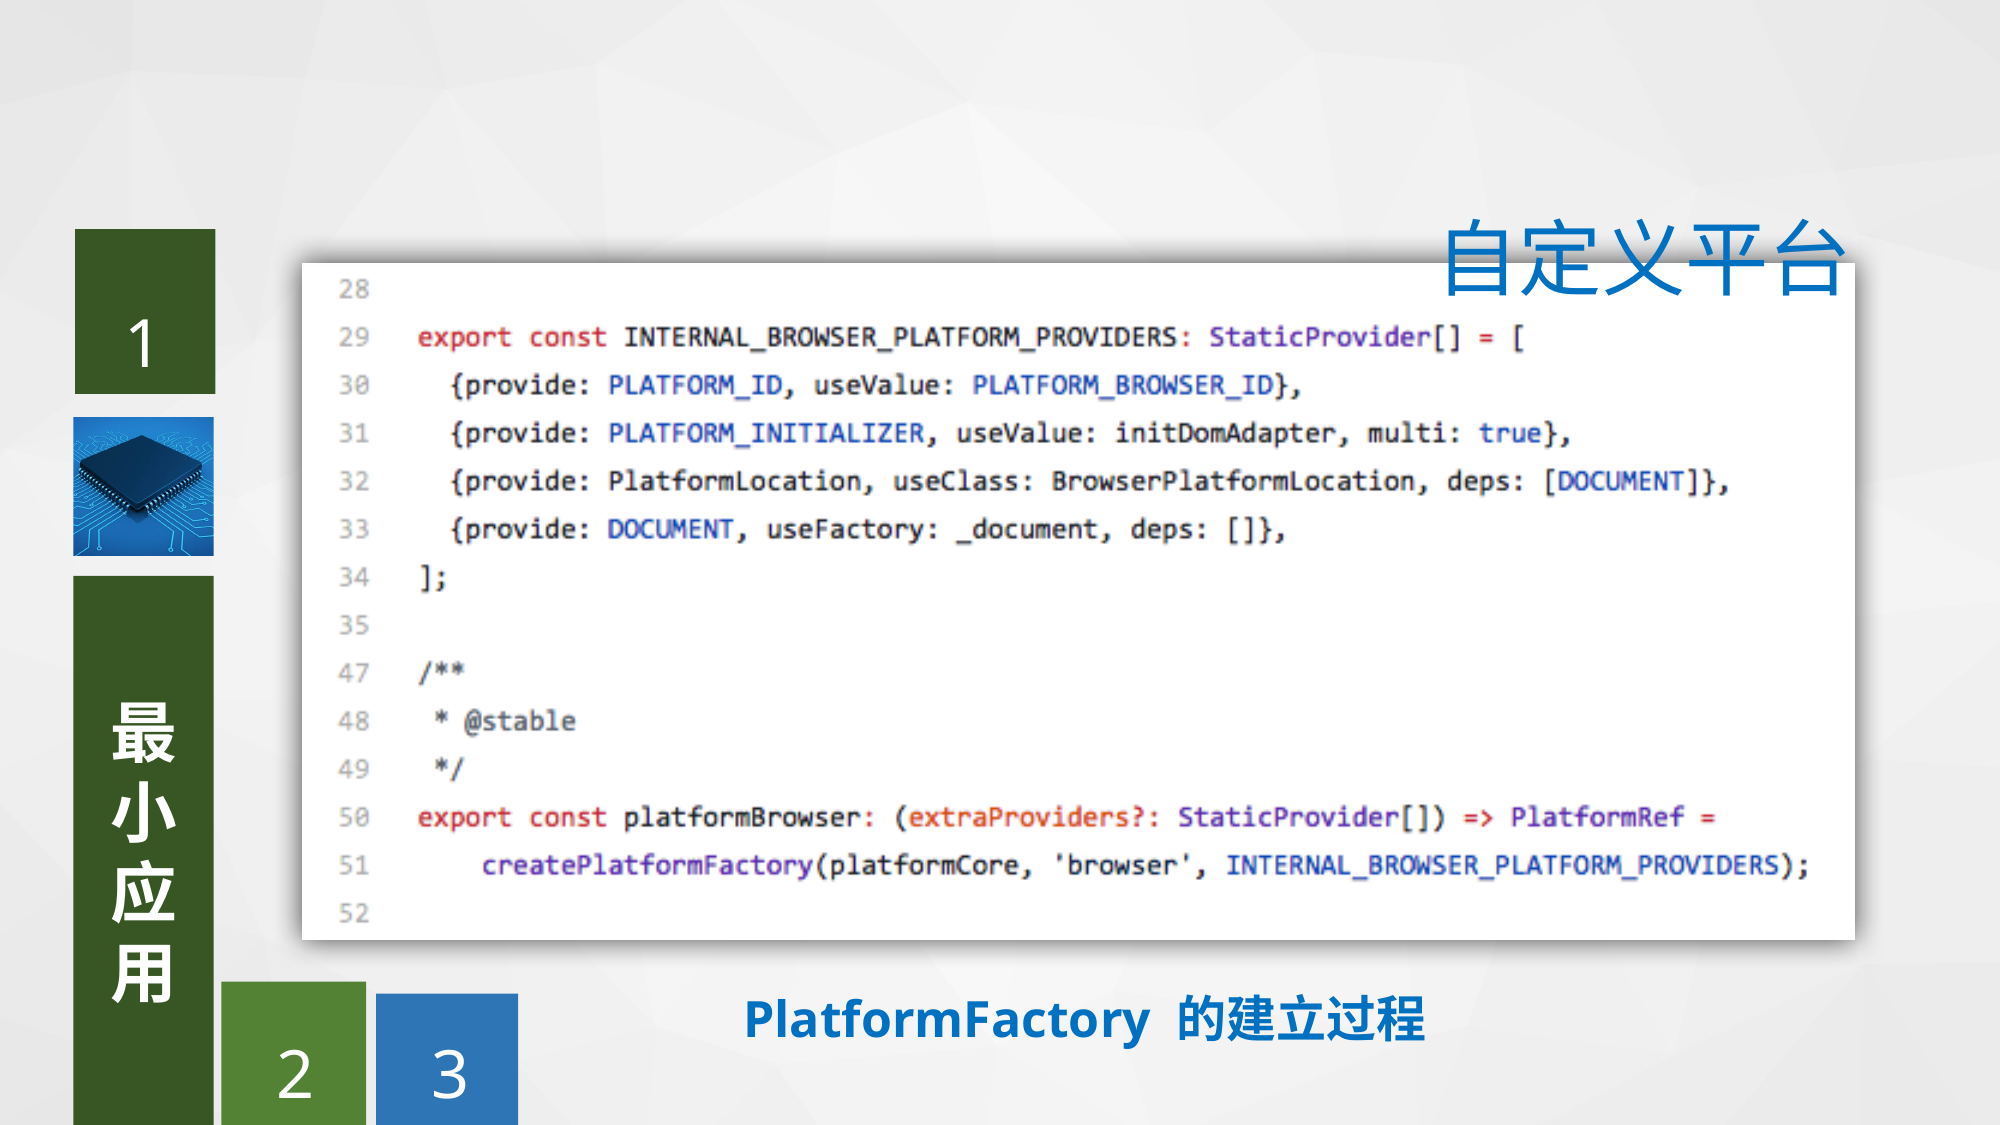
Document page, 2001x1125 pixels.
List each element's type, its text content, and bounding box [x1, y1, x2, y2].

text_box 自定义平台 [1381, 198, 1907, 314]
picture [0, 0, 2000, 1125]
text_box PlatformFactory 的建立过程 [711, 979, 1459, 1055]
